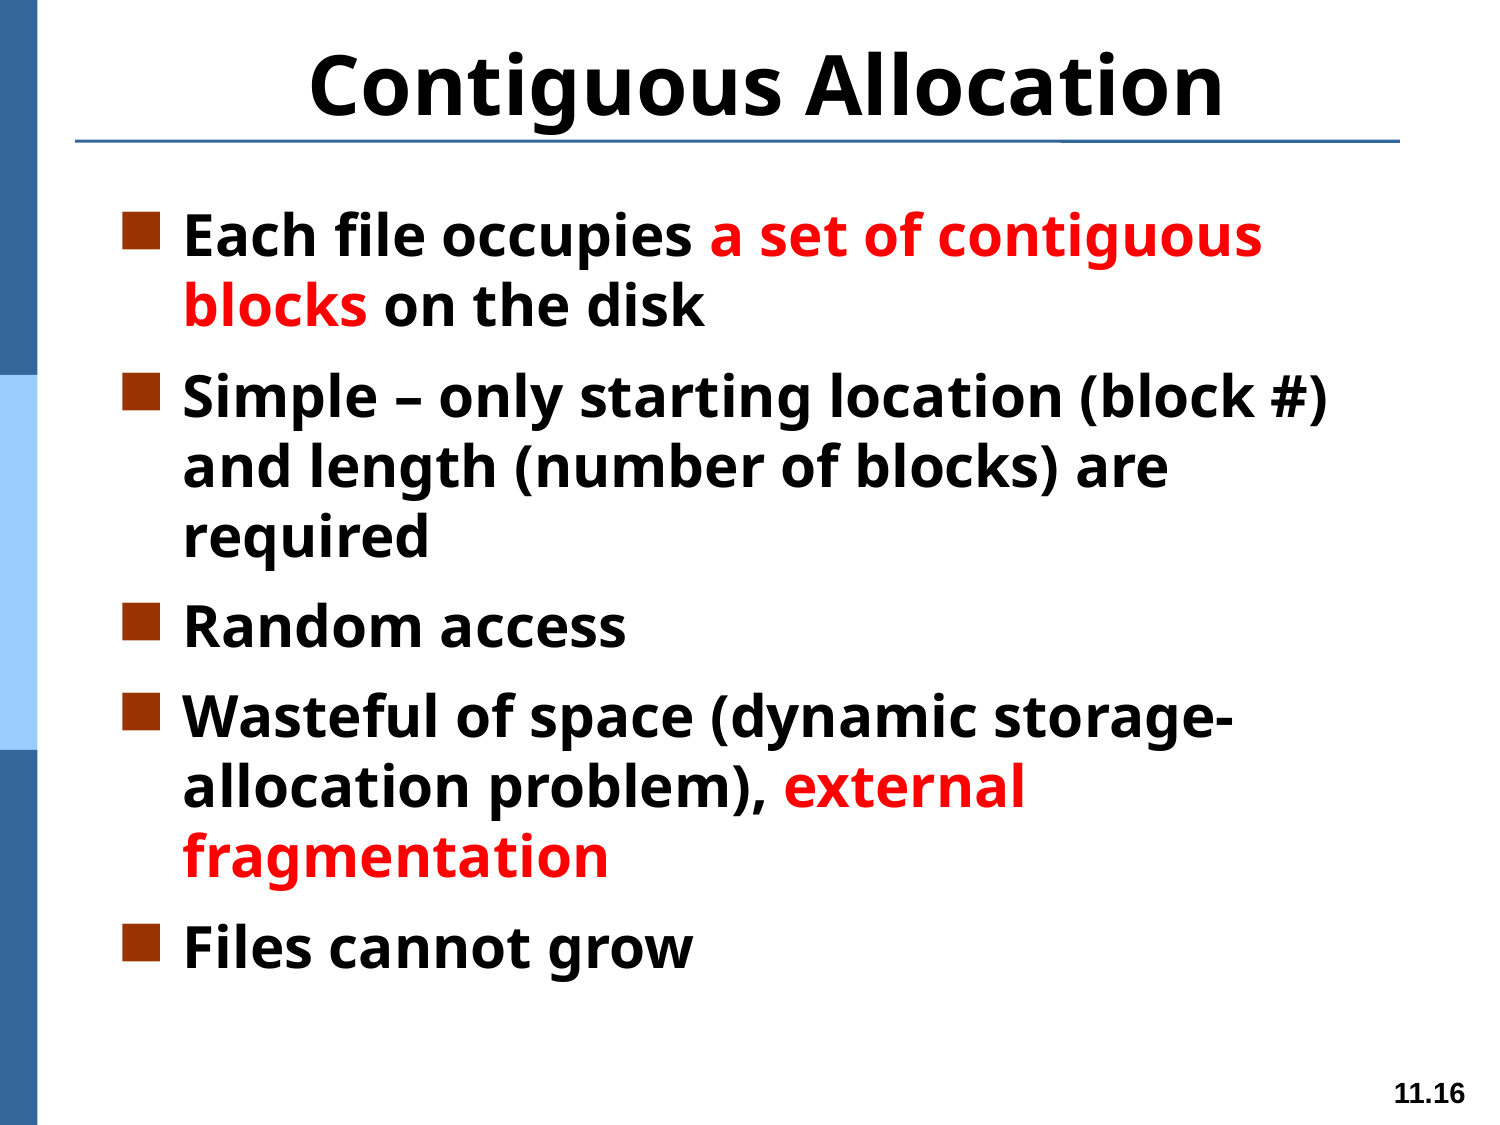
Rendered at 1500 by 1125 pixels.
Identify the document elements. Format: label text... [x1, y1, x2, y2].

list Each file occupies a set of contiguous blocks on the disk Simple – only starting location (block #) and length (number of blocks) are required Random access Wasteful of space (dynamic storage-allocation problem), external fragmentation Files cannot grow [111, 190, 1436, 870]
text_box [144, 885, 1298, 1045]
title Contiguous Allocation [92, 45, 1443, 141]
